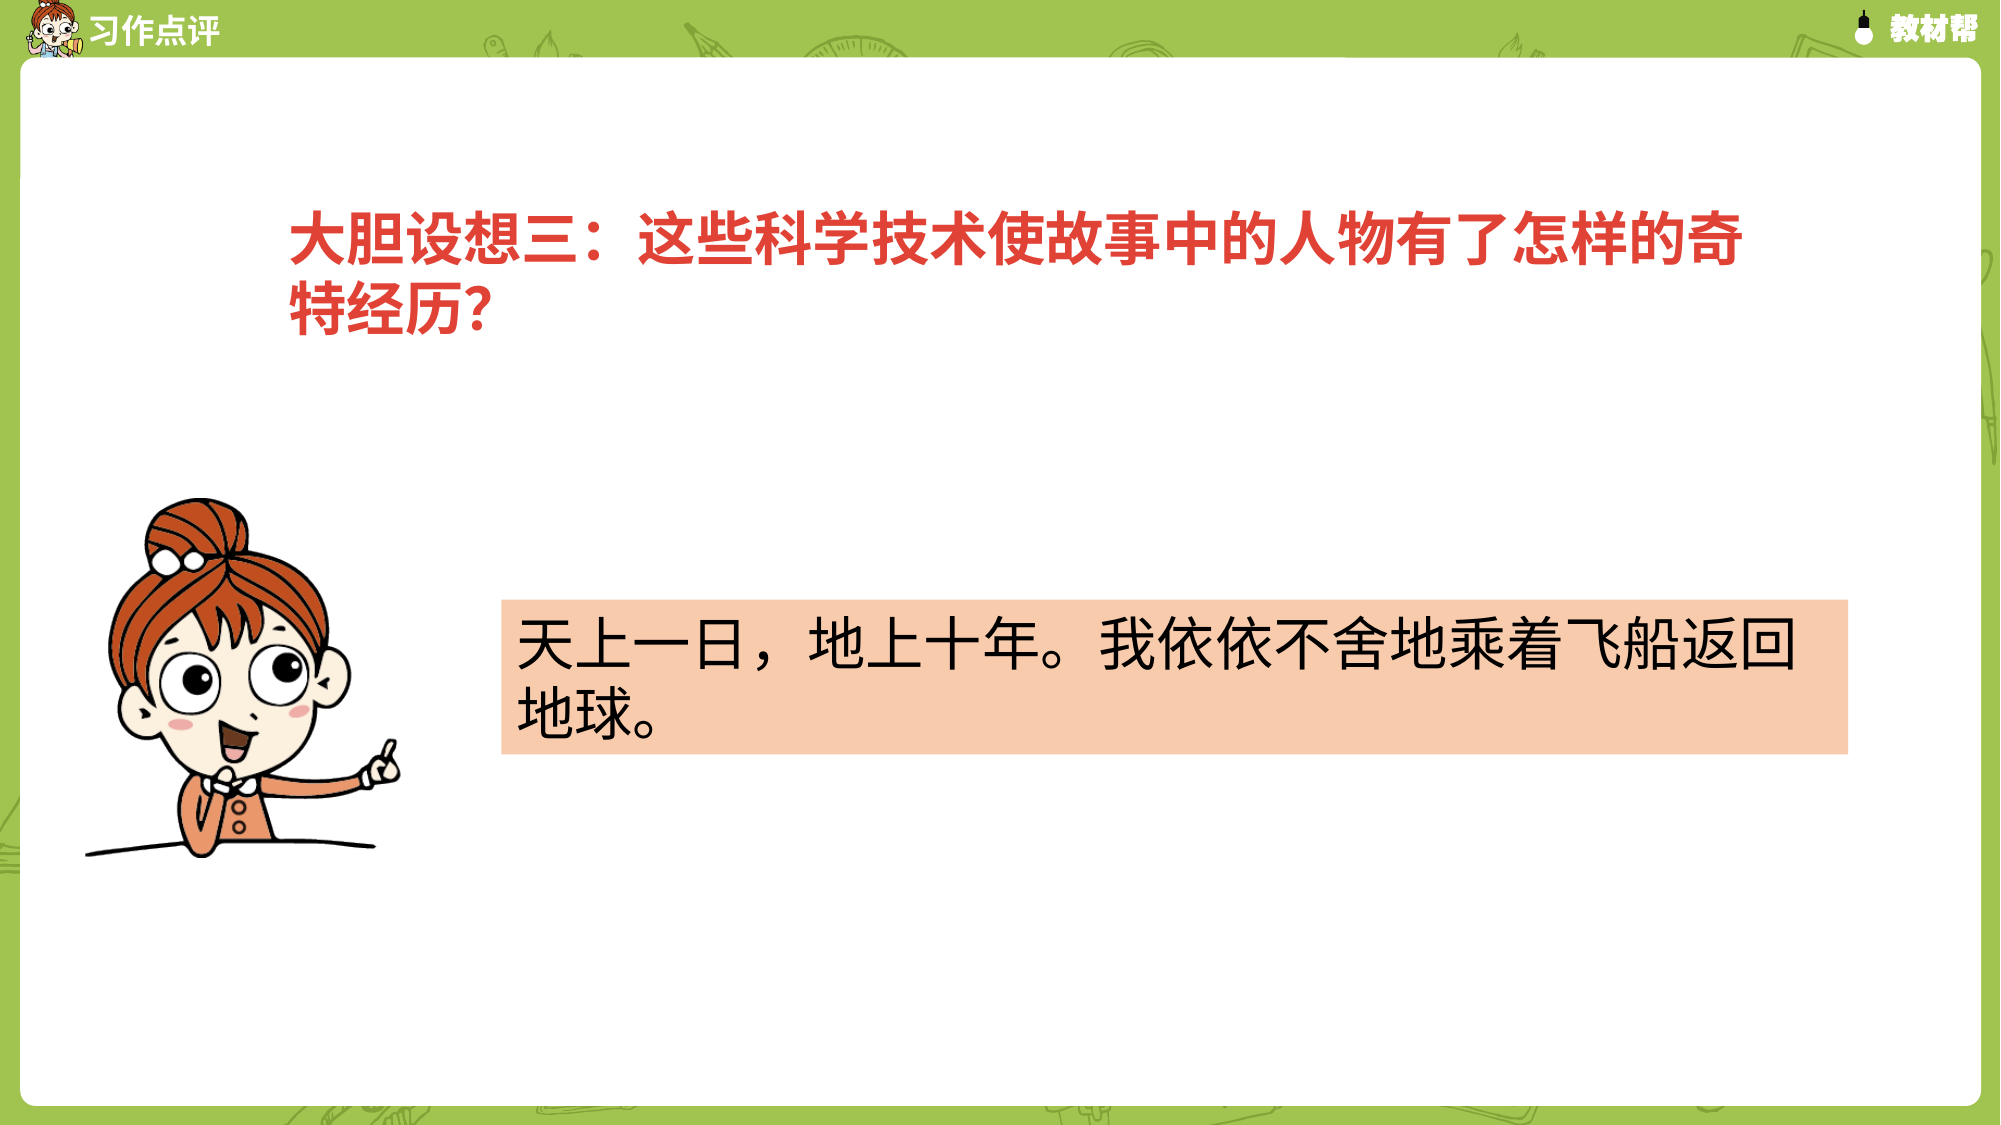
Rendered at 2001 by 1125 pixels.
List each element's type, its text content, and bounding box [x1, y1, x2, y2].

text_box 天上一日，地上十年。我依依不舍地乘着飞船返回地球。 [502, 599, 1849, 755]
picture [26, 0, 88, 60]
text_box 大胆设想三：这些科学技术使故事中的人物有了怎样的奇特经历？ [273, 195, 1799, 350]
picture [46, 498, 502, 858]
